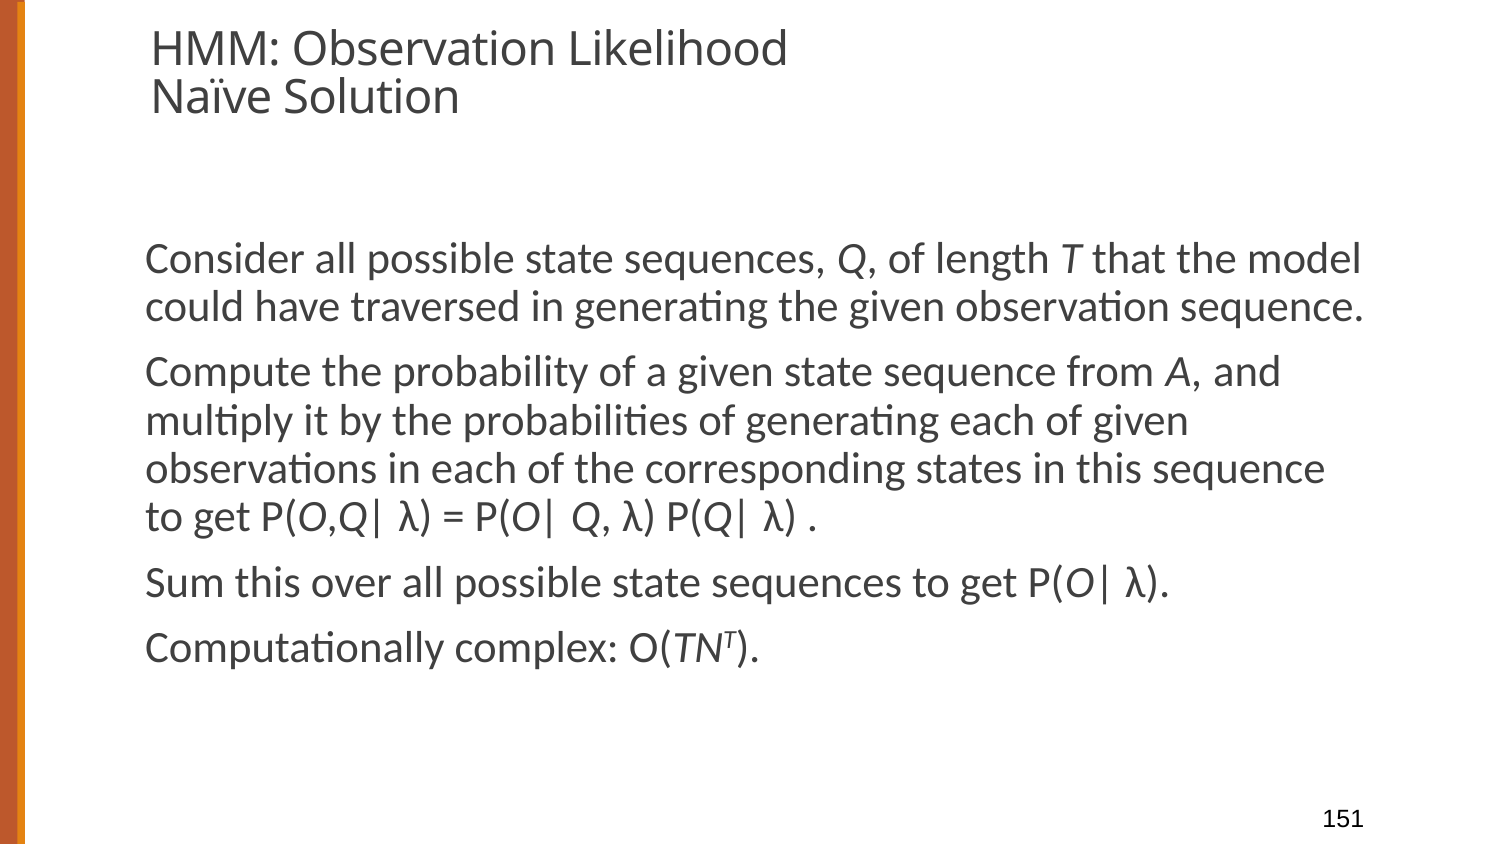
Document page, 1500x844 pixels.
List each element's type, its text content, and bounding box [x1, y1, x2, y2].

slide_number 151 [1218, 794, 1380, 840]
list Consider all possible state sequences, Q, of length T that the model could have traversed in generating the given observation sequence. Compute the probability of a given state sequence from A, and multiply it by the probabilities of generating each of given observations in each of the corresponding states in this sequence to get P(O,Q| λ) = P(O| Q, λ) P(Q| λ) . Sum this over all possible state sequences to get P(O| λ). Computationally complex: O(TNT). [135, 227, 1373, 723]
title HMM: Observation Likelihood Naïve Solution [135, 19, 1373, 132]
